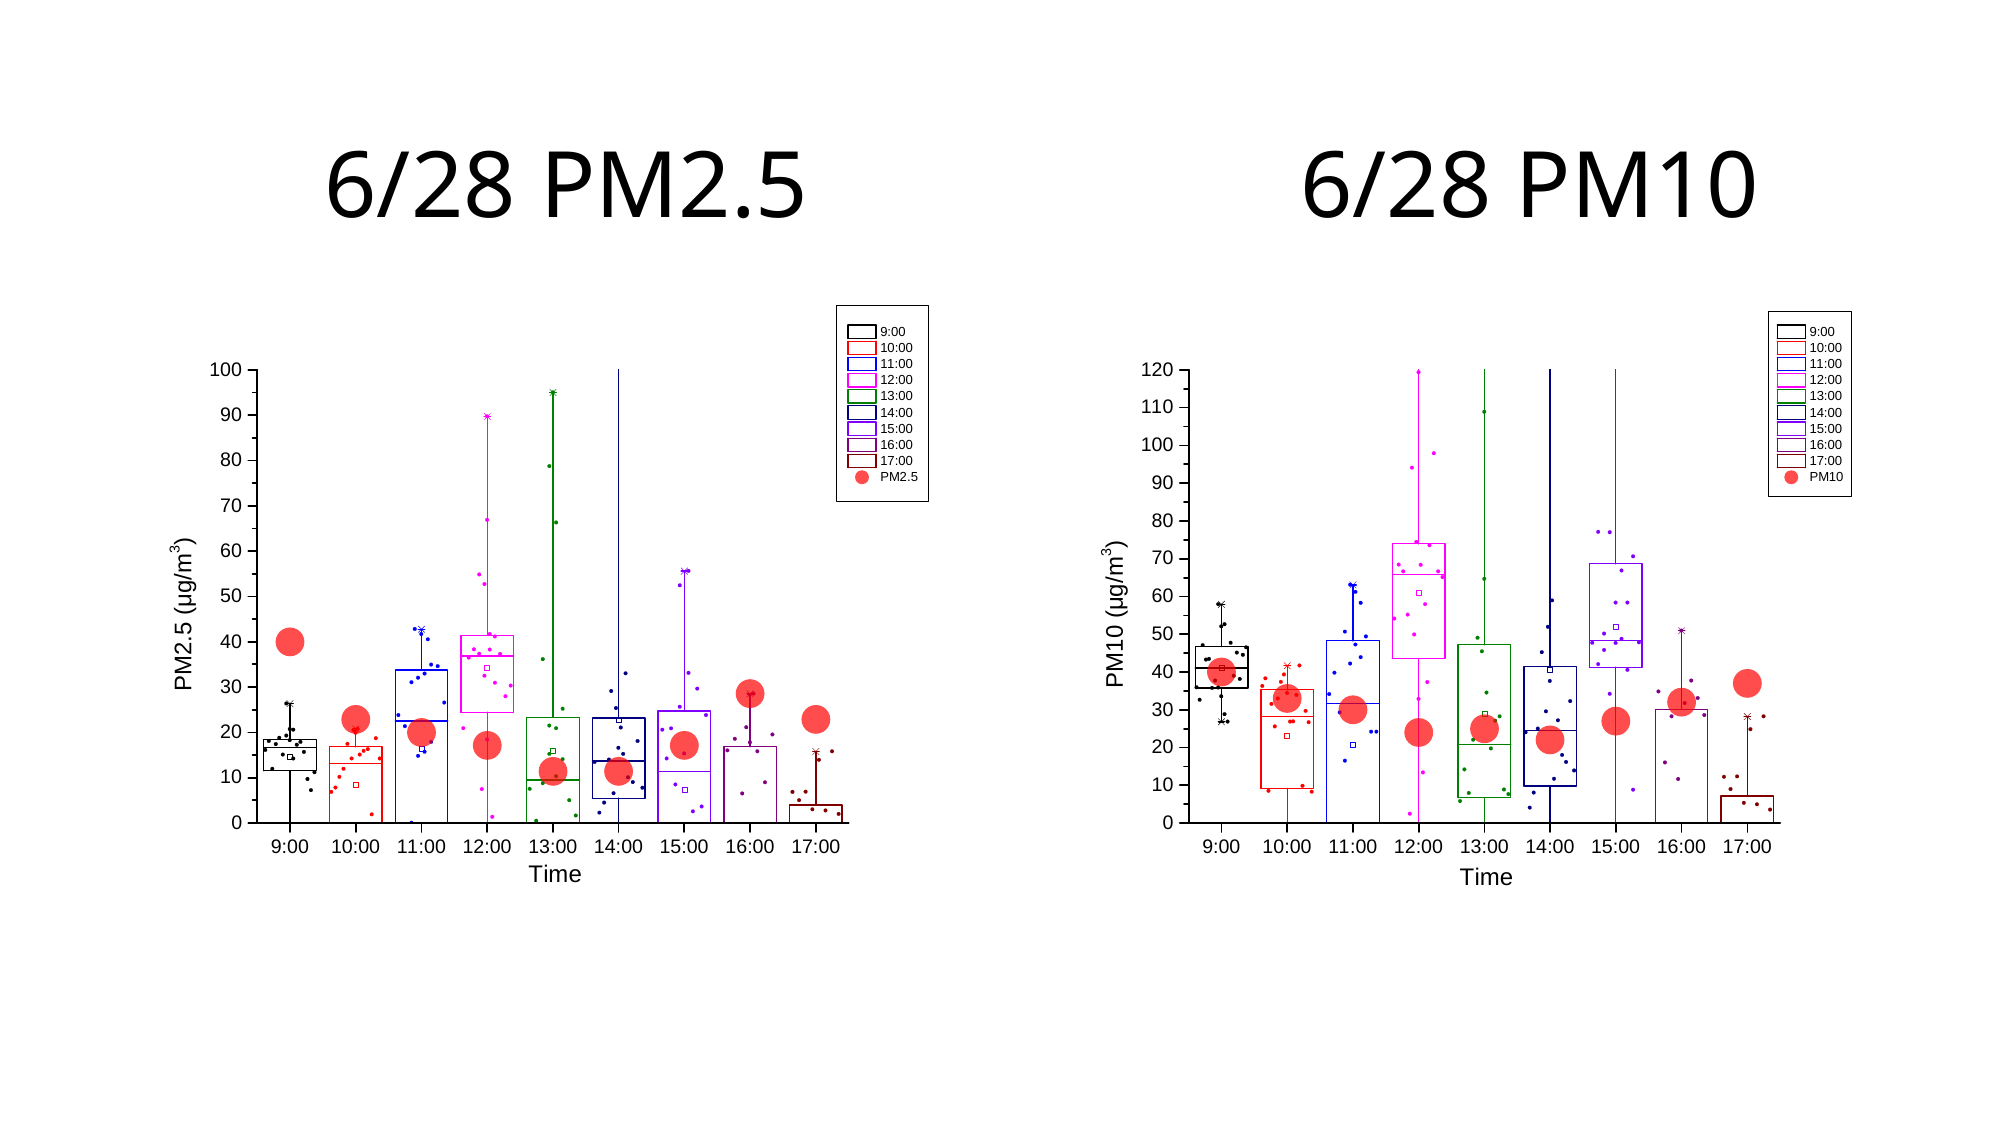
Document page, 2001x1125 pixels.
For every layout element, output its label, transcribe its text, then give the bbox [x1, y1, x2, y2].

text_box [1033, 296, 1903, 930]
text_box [101, 296, 971, 930]
text_box 6/28 PM10 [1285, 78, 1789, 296]
text_box 6/28 PM2.5 [309, 78, 840, 296]
